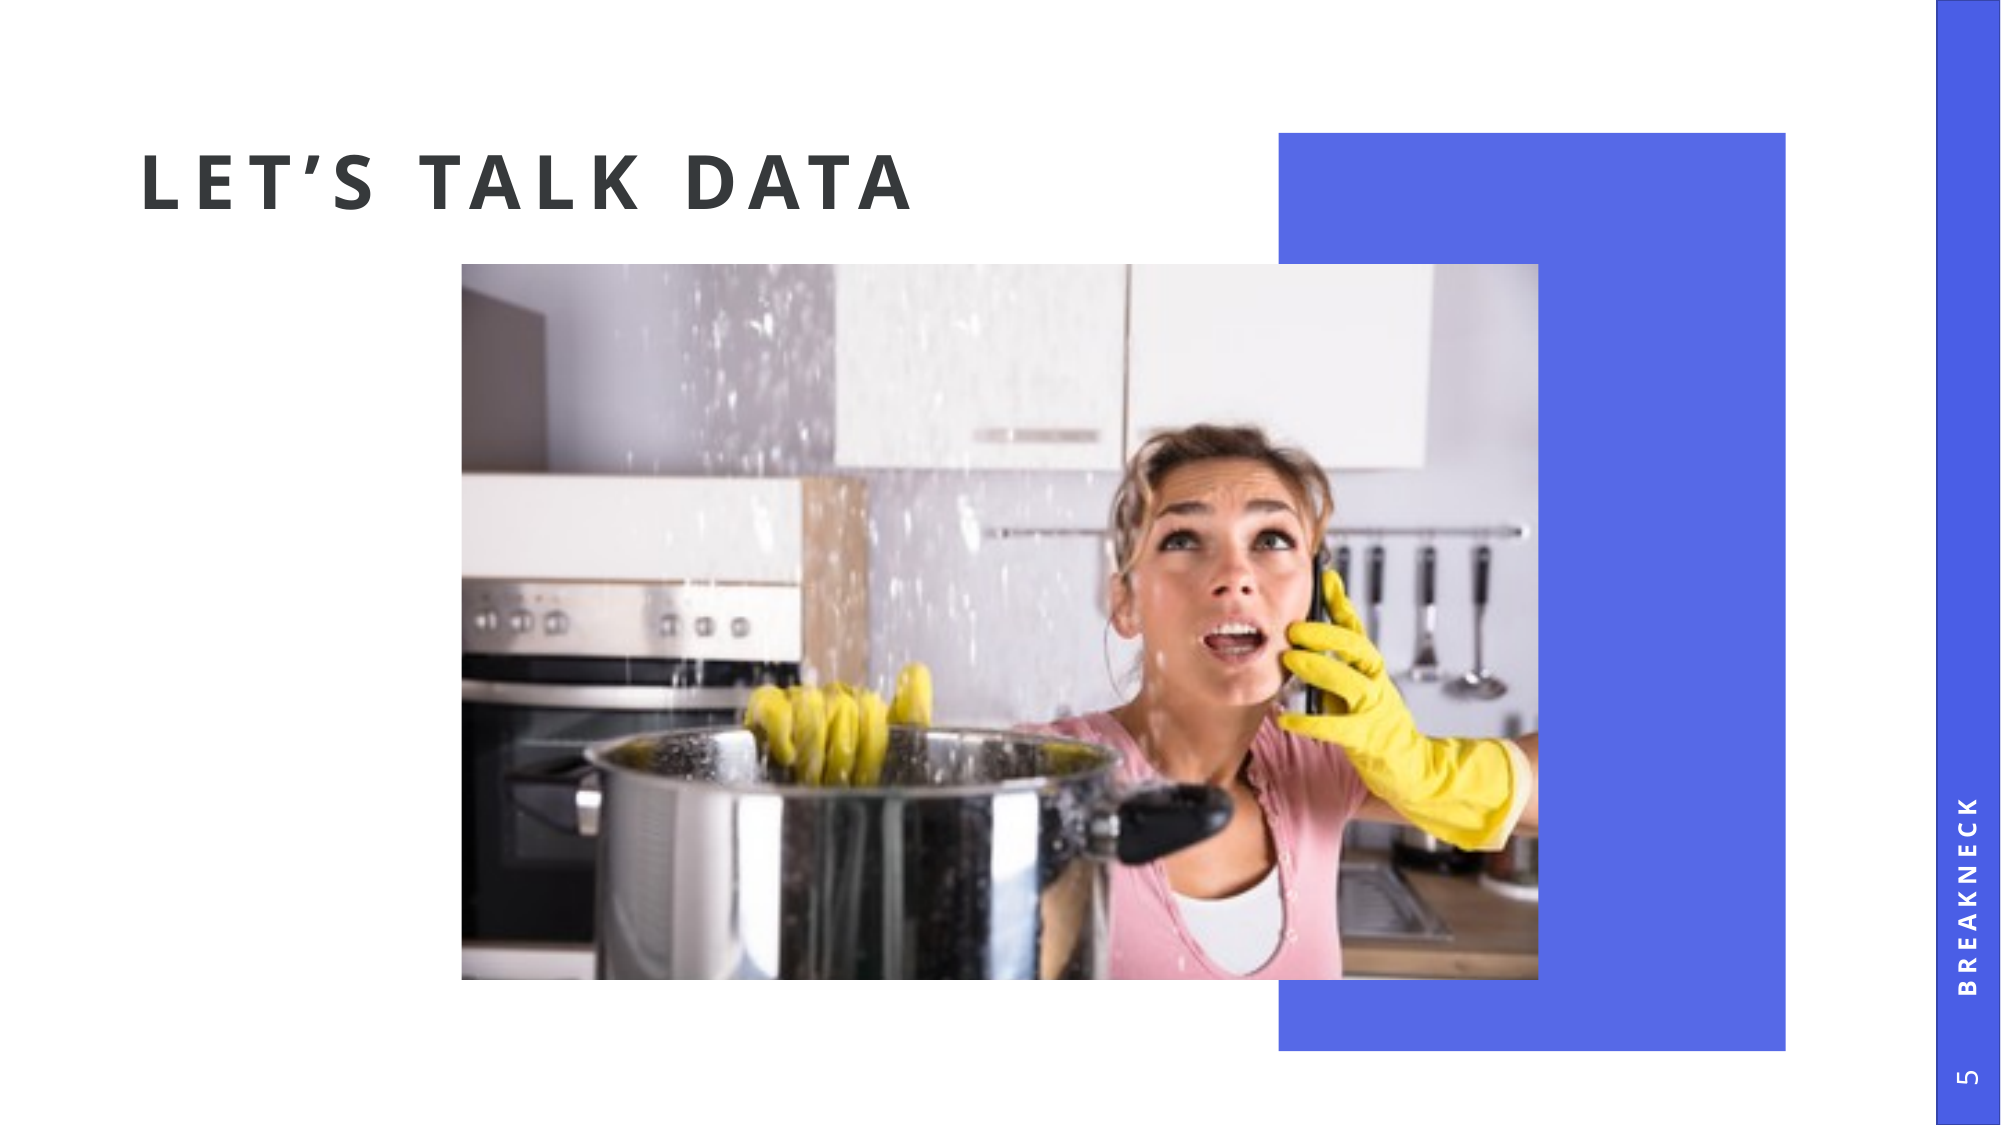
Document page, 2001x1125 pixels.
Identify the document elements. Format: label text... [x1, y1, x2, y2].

picture [461, 264, 1539, 980]
title Let’s talk data [139, 145, 1082, 306]
slide_number 5 [1937, 1032, 2000, 1125]
footer breakneck [1937, 0, 2000, 1032]
